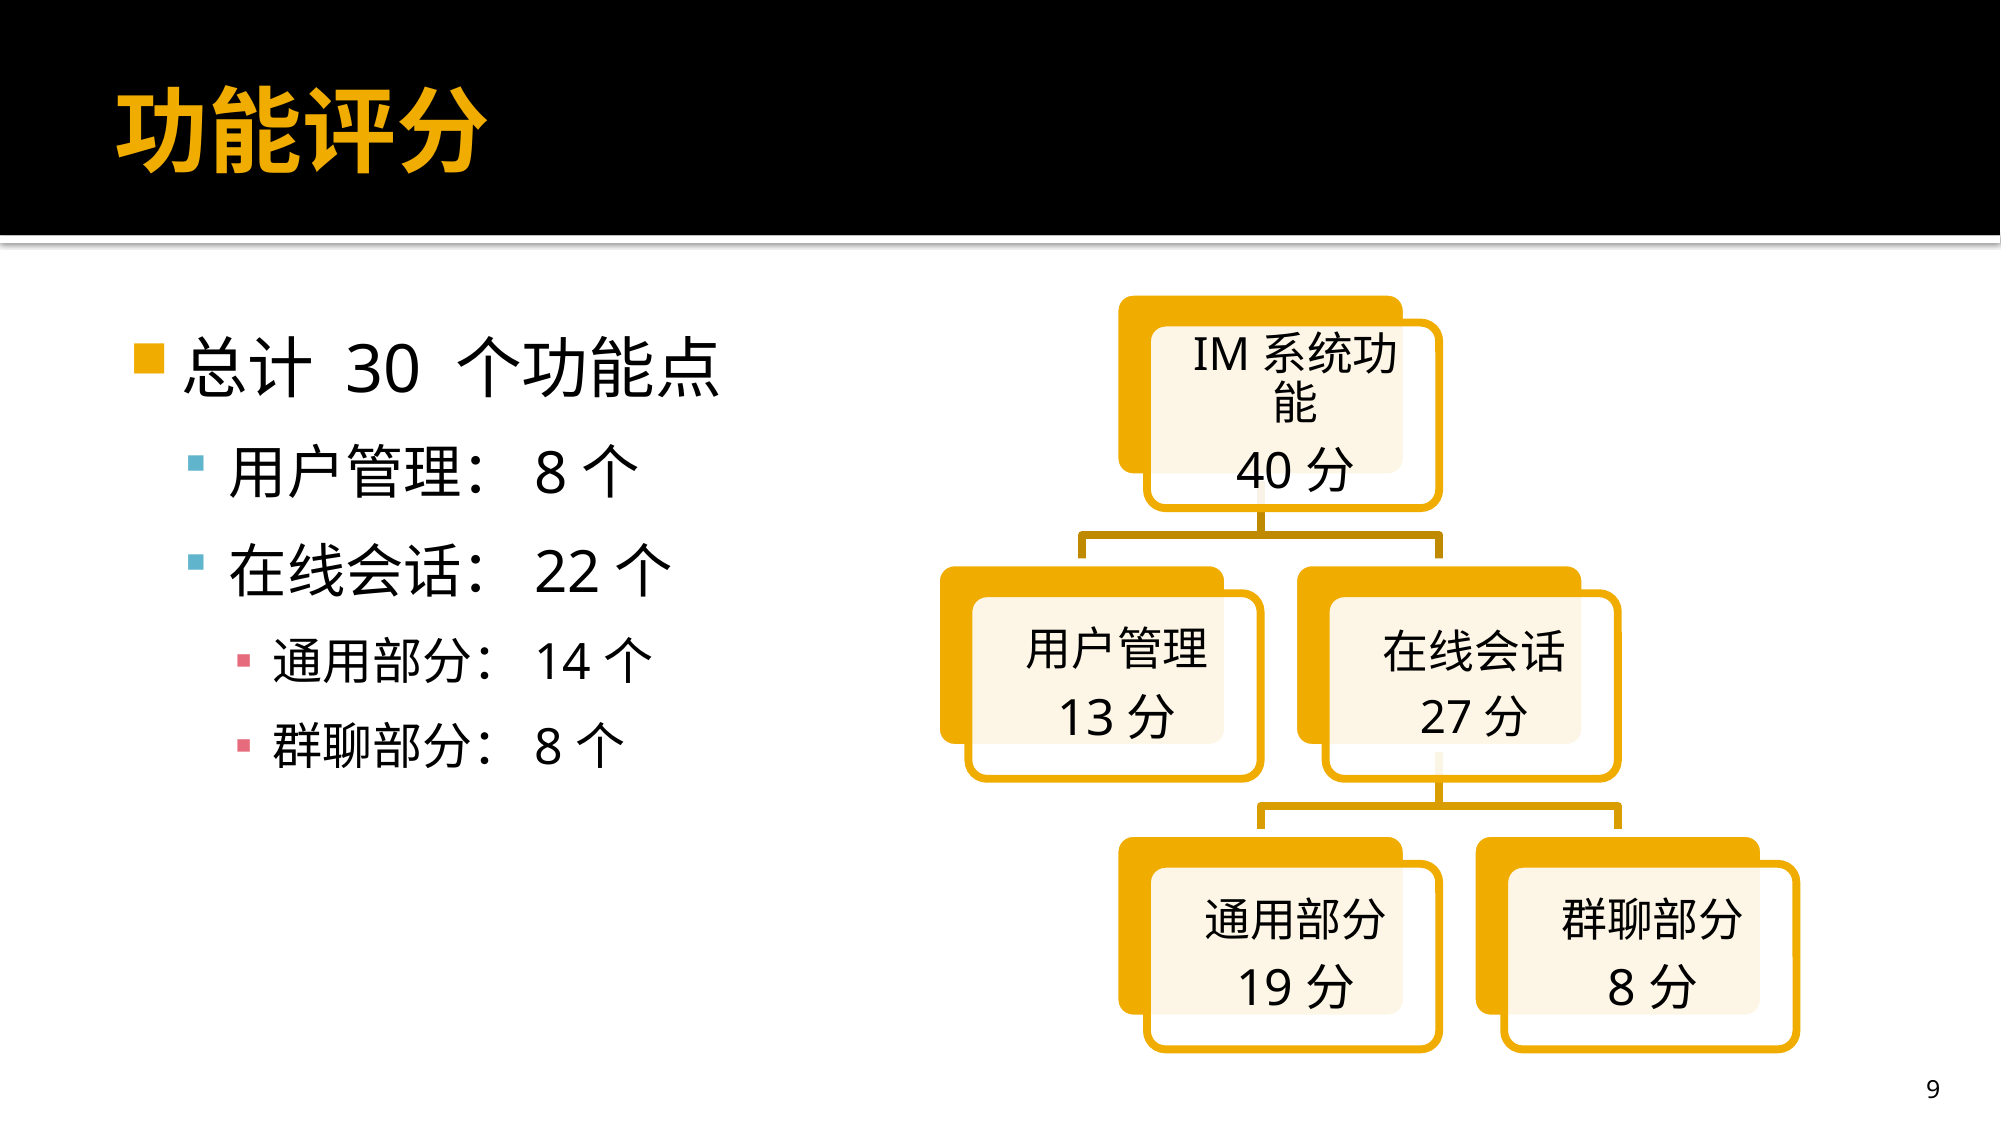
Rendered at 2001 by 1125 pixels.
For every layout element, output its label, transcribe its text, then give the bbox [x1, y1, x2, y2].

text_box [832, 291, 1900, 1050]
list 总计 30 个功能点 用户管理：8个 在线会话：22个 通用部分：14个 群聊部分：8个 [99, 291, 830, 1050]
slide_number 9 [1794, 1062, 1955, 1108]
title 功能评分 [99, 25, 1900, 231]
